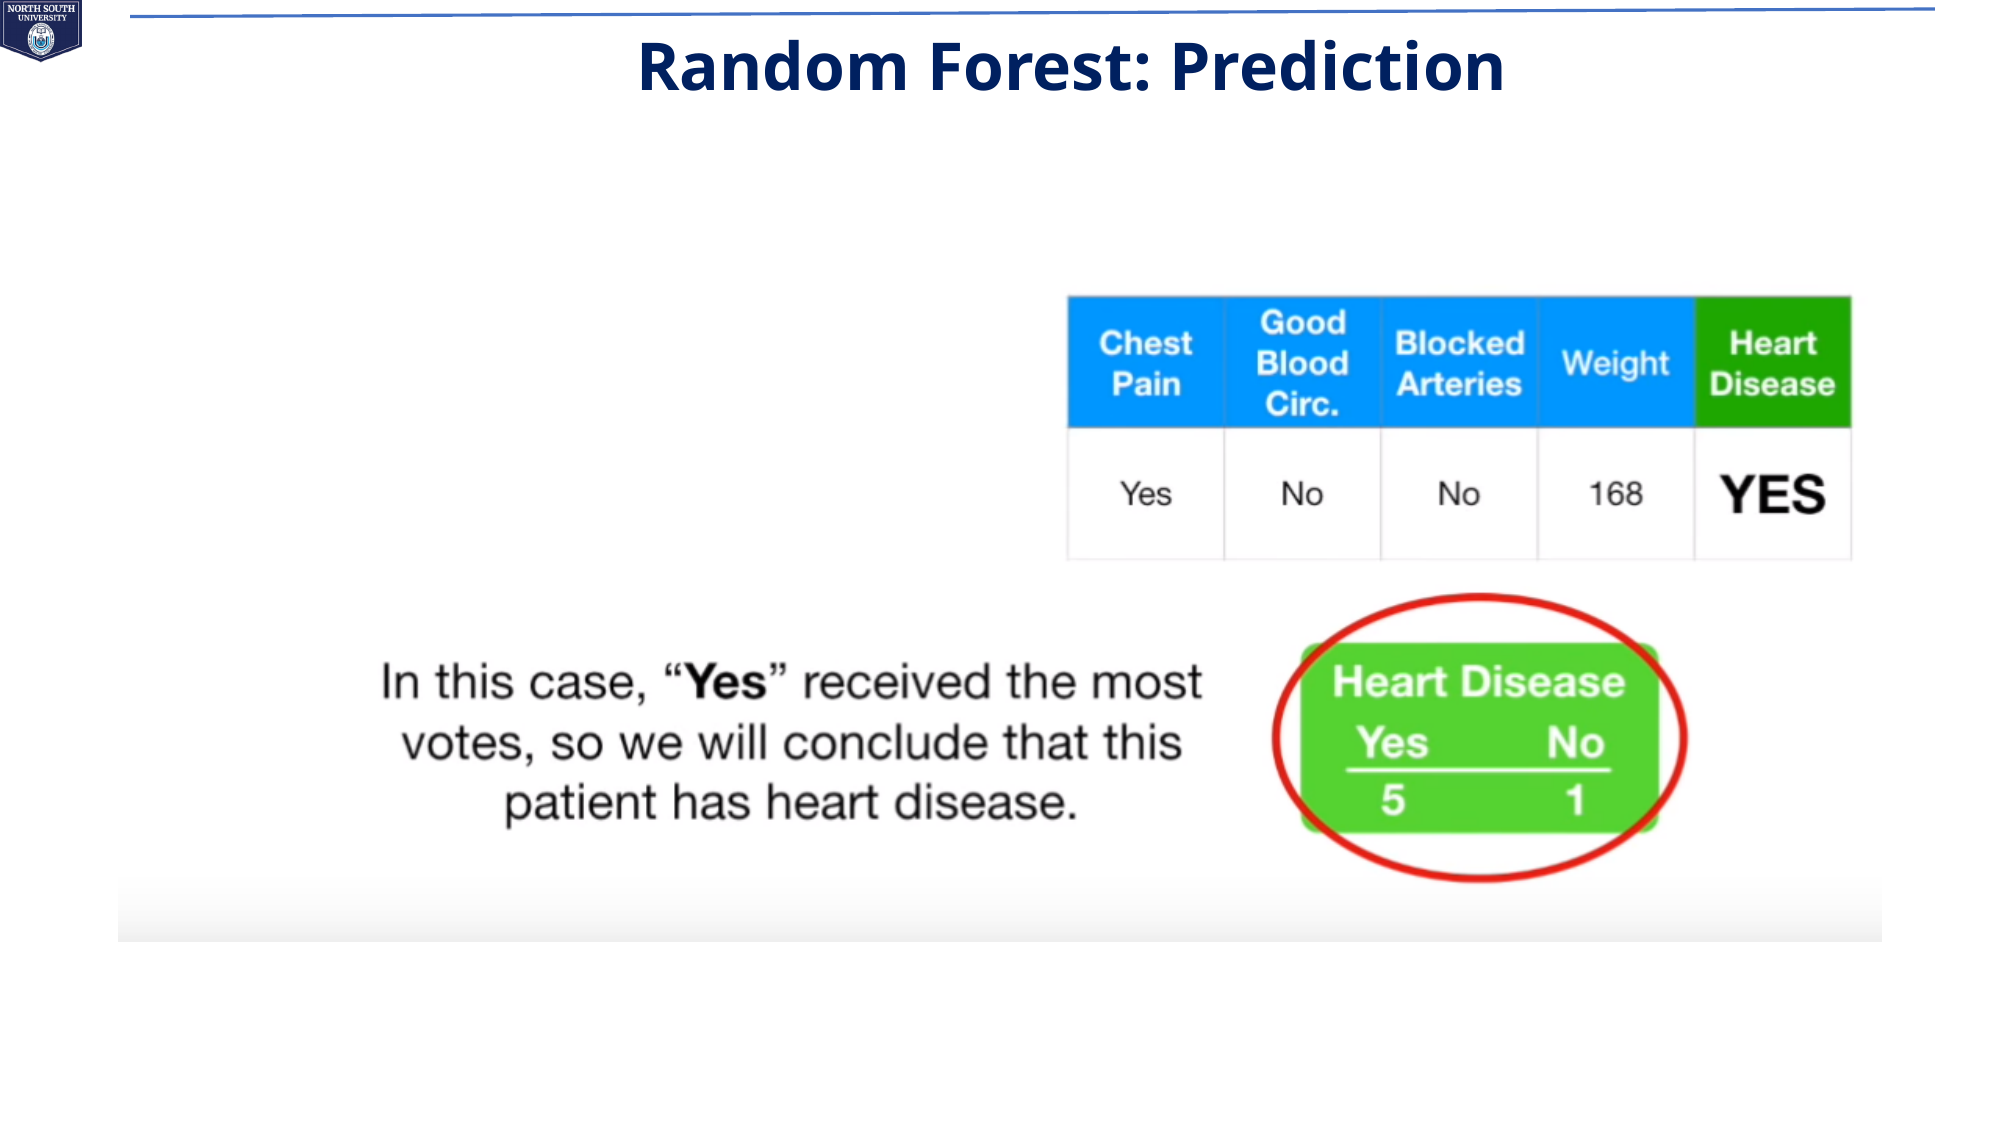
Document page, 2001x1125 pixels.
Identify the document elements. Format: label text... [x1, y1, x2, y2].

picture [0, 0, 82, 65]
title Random Forest: Prediction [209, 25, 1935, 112]
picture [118, 183, 1882, 942]
